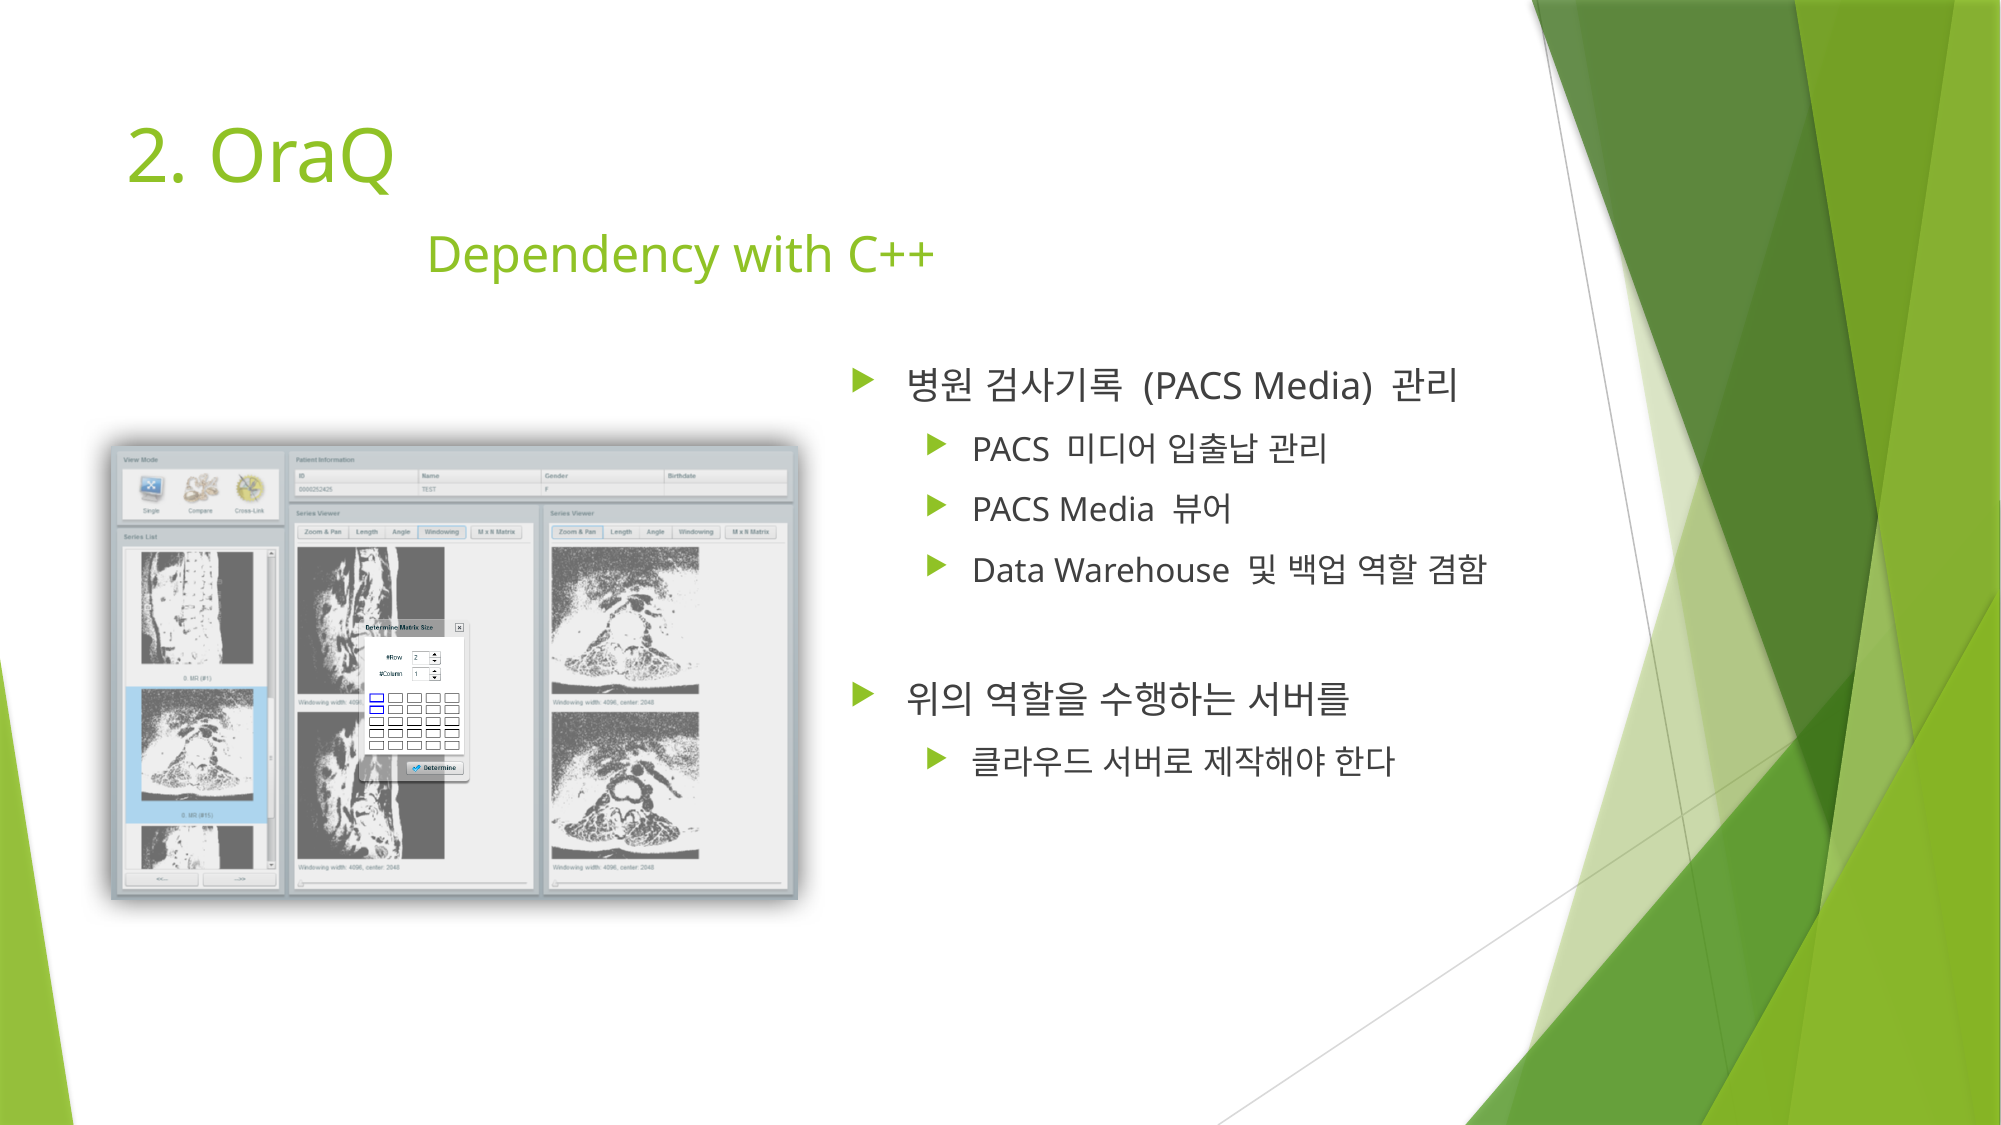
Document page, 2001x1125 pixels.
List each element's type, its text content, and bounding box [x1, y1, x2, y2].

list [110, 445, 798, 900]
title 2. OraQ Dependency with C++ [111, 99, 1522, 317]
list 병원 검사기록 (PACS Media) 관리 PACS 미디어 입출납 관리 PACS Media 뷰어 Data Warehouse 및 백업 역할 겸함 위의 역할을 수행하는 서버를 클라우드 서버로 제작해야 한다 [834, 354, 1522, 992]
